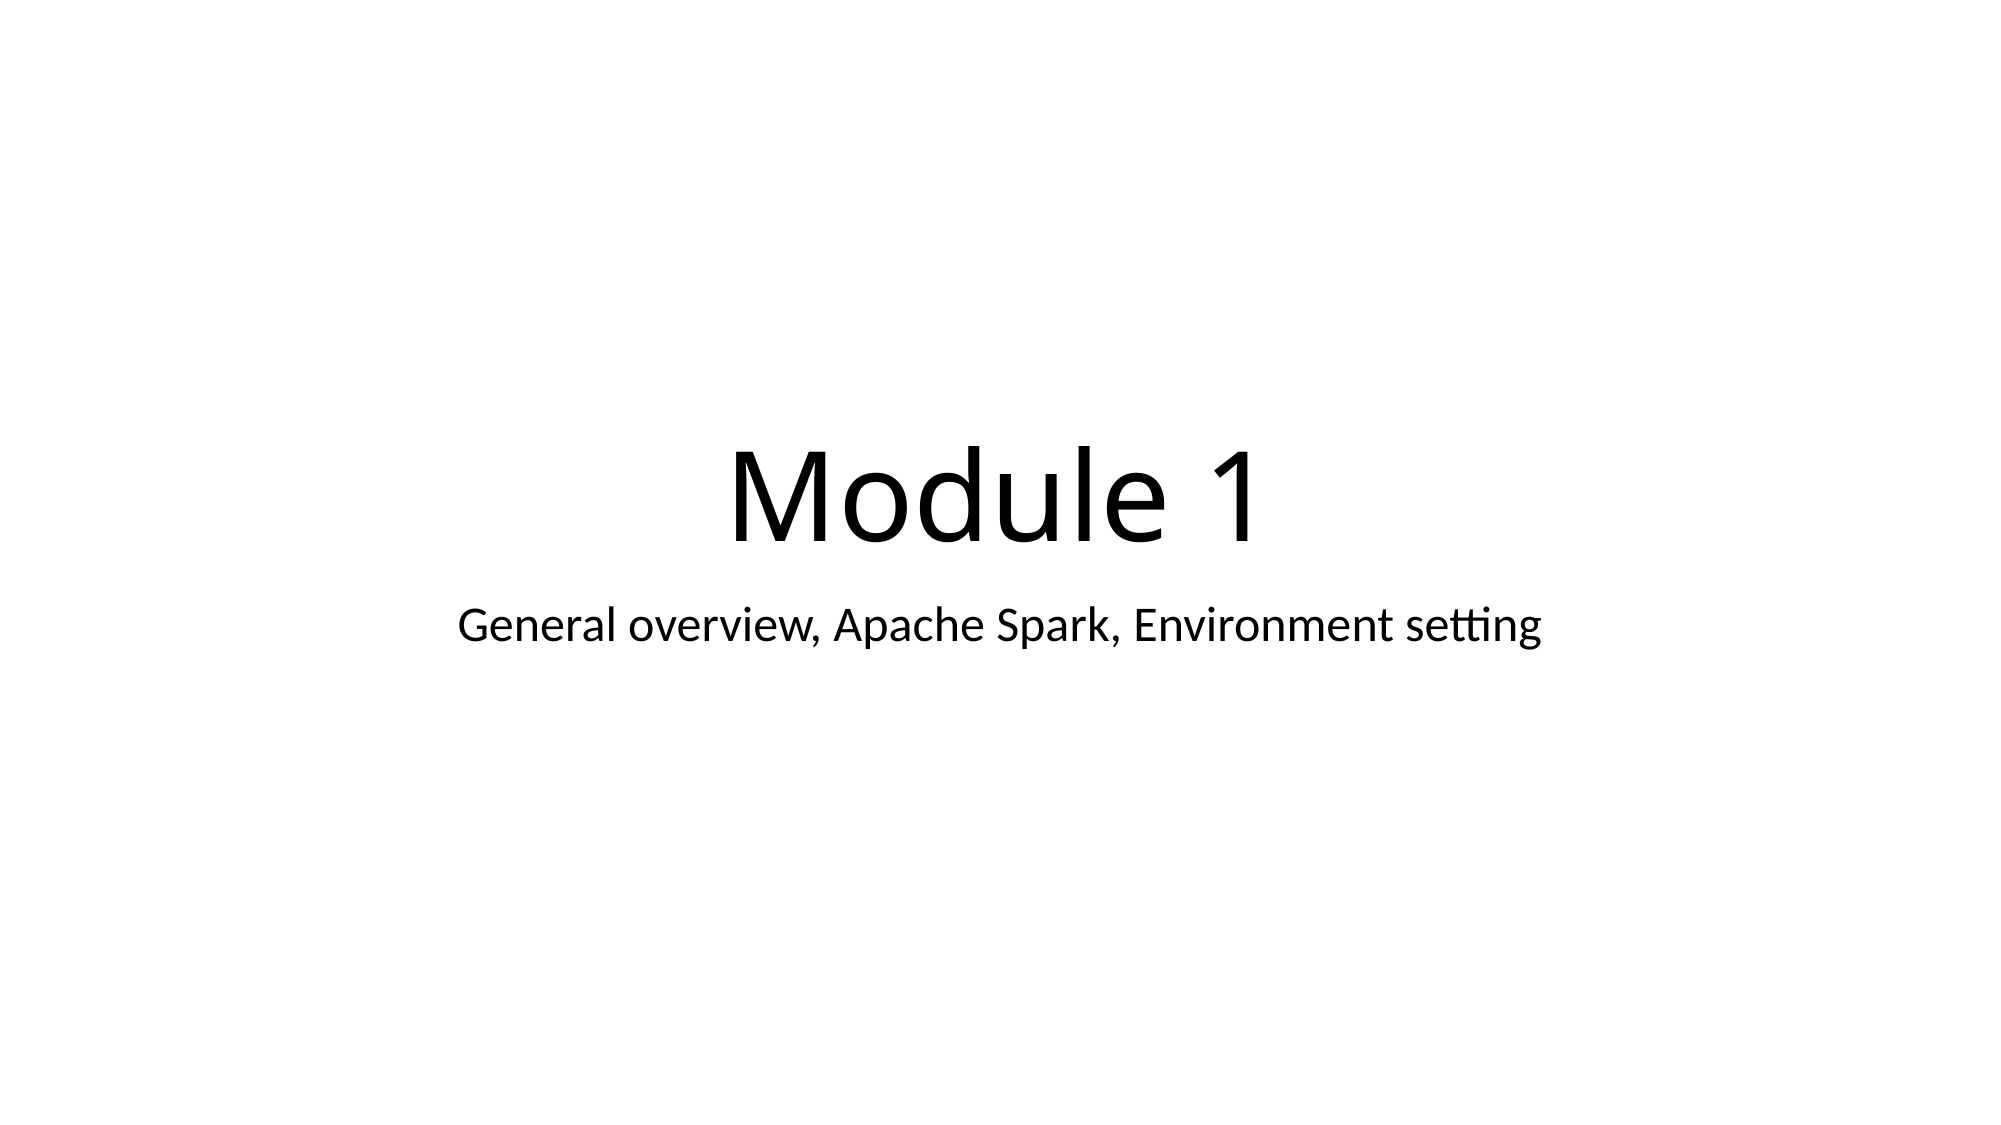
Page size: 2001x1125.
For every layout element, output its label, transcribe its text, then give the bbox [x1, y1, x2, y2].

title Module 1 [249, 184, 1750, 576]
subtitle General overview, Apache Spark, Environment setting [249, 590, 1750, 863]
